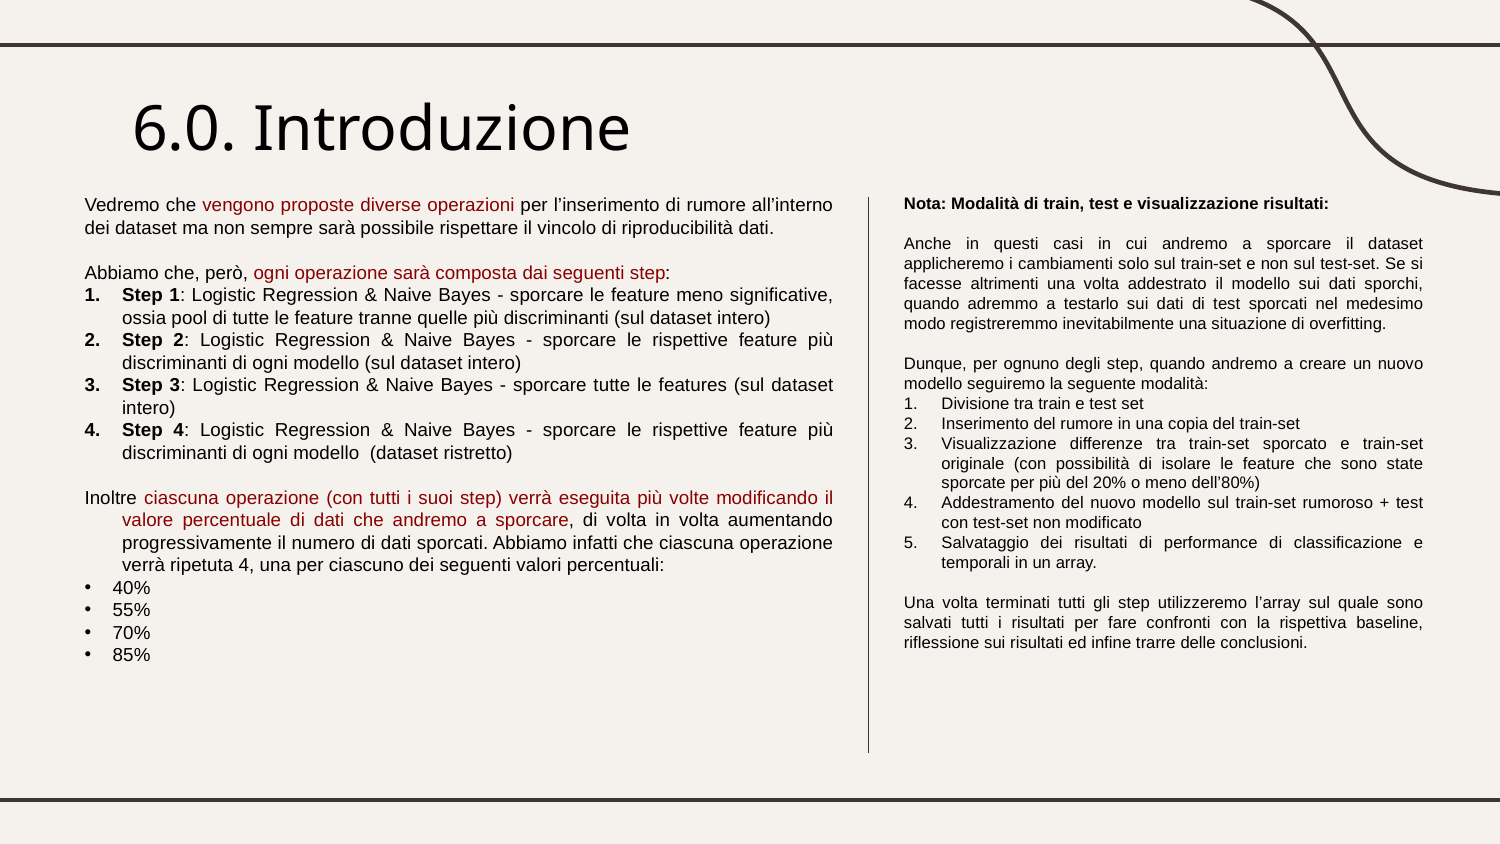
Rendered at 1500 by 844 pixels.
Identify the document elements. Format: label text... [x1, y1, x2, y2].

title 6.0. Introduzione [116, 72, 1471, 167]
text_box Nota: Modalità di train, test e visualizzazione risultati: Anche in questi casi in cui andremo a sporcare il dataset applicheremo i cambiamenti solo sul train-set e non sul test-set. Se si facesse altrimenti una volta addestrato il modello sui dati sporchi, quando adremmo a testarlo sui dati di test sporcati nel medesimo modo registreremmo inevitabilmente una situazione di overfitting. Dunque, per ognuno degli step, quando andremo a creare un nuovo modello seguiremo la seguente modalità: Divisione tra train e test set Inserimento del rumore in una copia del train-set Visualizzazione differenze tra train-set sporcato e train-set originale (con possibilità di isolare le feature che sono state sporcate per più del 20% o meno dell’80%) Addestramento del nuovo modello sul train-set rumoroso + test con test-set non modificato Salvataggio dei risultati di performance di classificazione e temporali in un array. Una volta terminati tutti gli step utilizzeremo l’array sul quale sono salvati tutti i risultati per fare confronti con la rispettiva baseline, riflessione sui risultati ed infine trarre delle conclusioni. [889, 185, 1439, 660]
text_box Vedremo che vengono proposte diverse operazioni per l’inserimento di rumore all’interno dei dataset ma non sempre sarà possibile rispettare il vincolo di riproducibilità dati. Abbiamo che, però, ogni operazione sarà composta dai seguenti step: Step 1: Logistic Regression & Naive Bayes - sporcare le feature meno significative, ossia pool di tutte le feature tranne quelle più discriminanti (sul dataset intero) Step 2: Logistic Regression & Naive Bayes - sporcare le rispettive feature più discriminanti di ogni modello (sul dataset intero) Step 3: Logistic Regression & Naive Bayes - sporcare tutte le features (sul dataset intero) Step 4: Logistic Regression & Naive Bayes - sporcare le rispettive feature più discriminanti di ogni modello (dataset ristretto) Inoltre ciascuna operazione (con tutti i suoi step) verrà eseguita più volte modificando il valore percentuale di dati che andremo a sporcare, di volta in volta aumentando progressivamente il numero di dati sporcati. Abbiamo infatti che ciascuna operazione verrà ripetuta 4, una per ciascuno dei seguenti valori percentuali: 40% 55% 70% 85% [69, 185, 848, 673]
